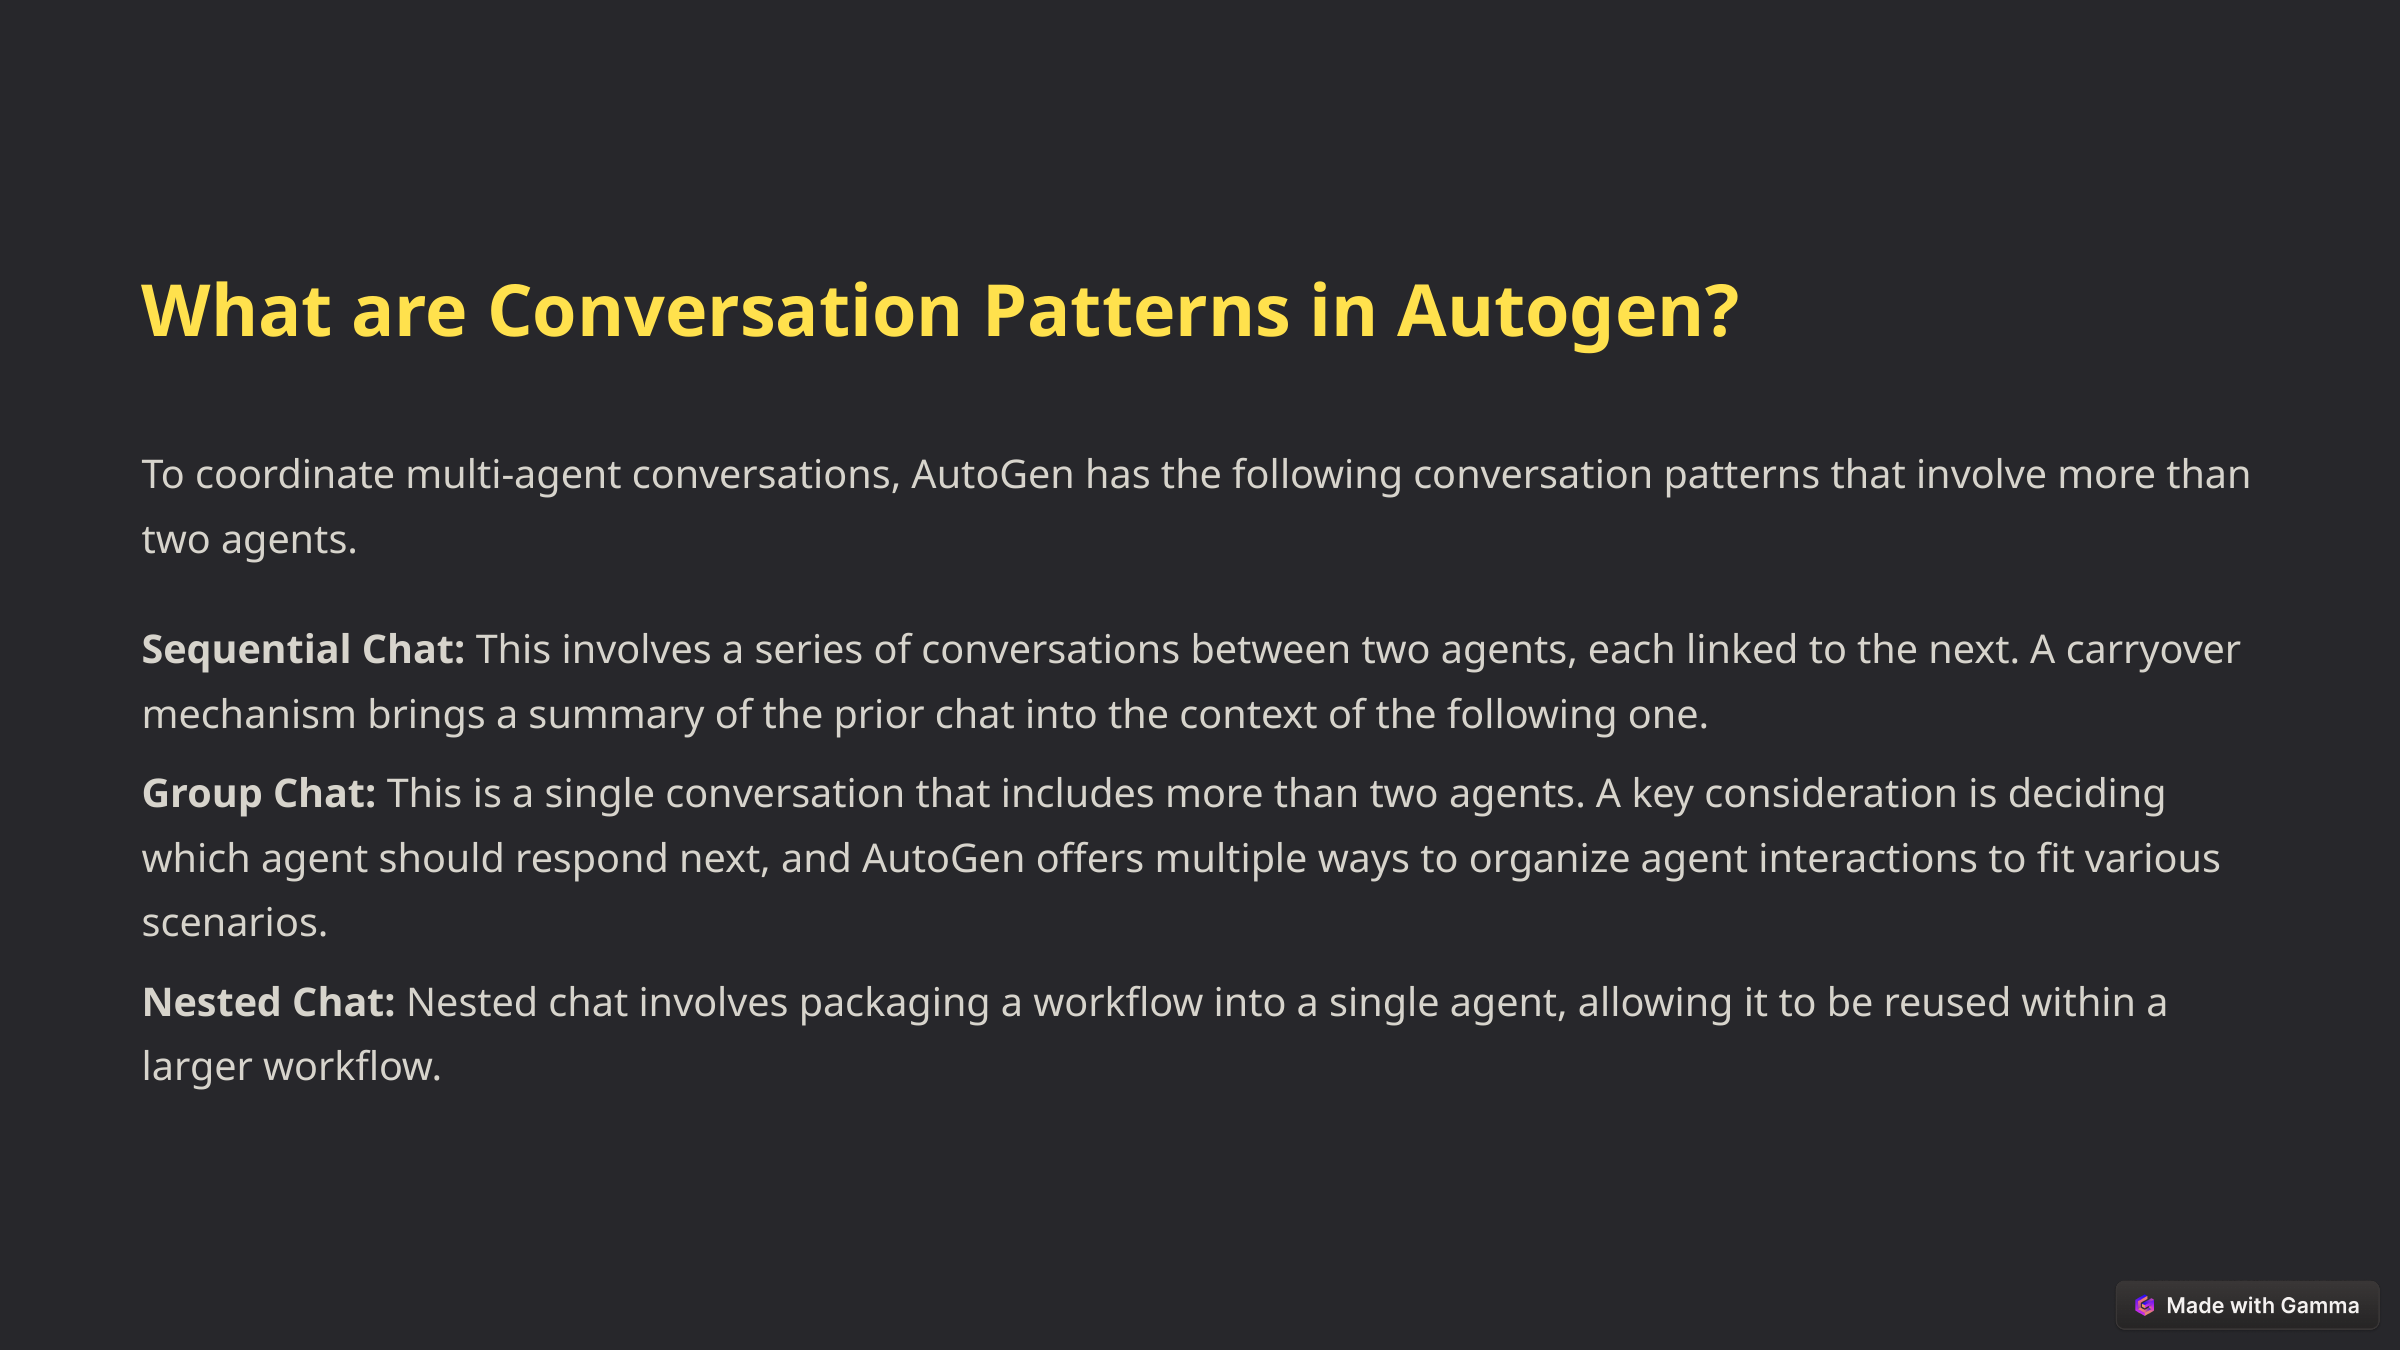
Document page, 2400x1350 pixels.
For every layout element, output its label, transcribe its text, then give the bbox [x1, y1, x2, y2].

text_box To coordinate multi-agent conversations, AutoGen has the following conversation patterns that involve more than two agents. [141, 431, 2259, 562]
text_box Sequential Chat: This involves a series of conversations between two agents, each linked to the next. A carryover mechanism brings a summary of the prior chat into the context of the following one. [141, 607, 2259, 737]
text_box Nested Chat: Nested chat involves packaging a workflow into a single agent, allowing it to be reused within a larger workflow. [141, 959, 2259, 1089]
text_box Group Chat: This is a single conversation that includes more than two agents. A key consideration is deciding which agent should respond next, and AutoGen offers multiple ways to organize agent interactions to fit various scenarios. [141, 750, 2259, 946]
picture [2106, 1271, 2389, 1339]
text_box What are Conversation Patterns in Autogen? [141, 260, 1817, 351]
